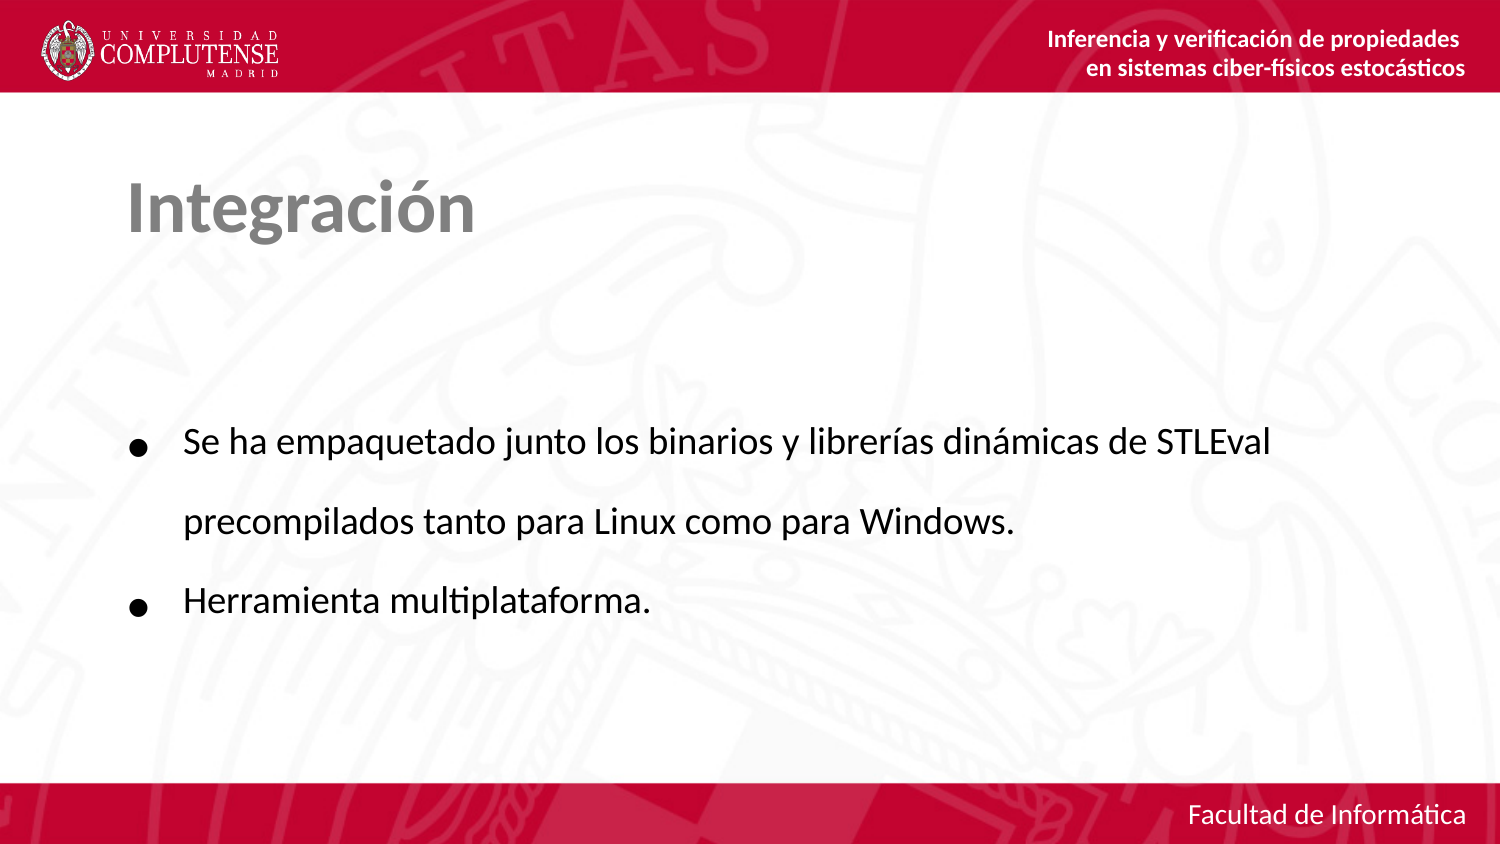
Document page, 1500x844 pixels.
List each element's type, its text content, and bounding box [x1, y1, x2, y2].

text_box Facultad de Informática [1173, 787, 1482, 838]
text_box Inferencia y verificación de propiedades en sistemas ciber-físicos estocásticos [1032, 14, 1481, 90]
text_box Integración Se ha empaquetado junto los binarios y librerías dinámicas de STLEval precompilados tanto para Linux como para Windows. Herramienta multiplataforma. [112, 150, 1376, 705]
picture [0, 0, 1500, 844]
